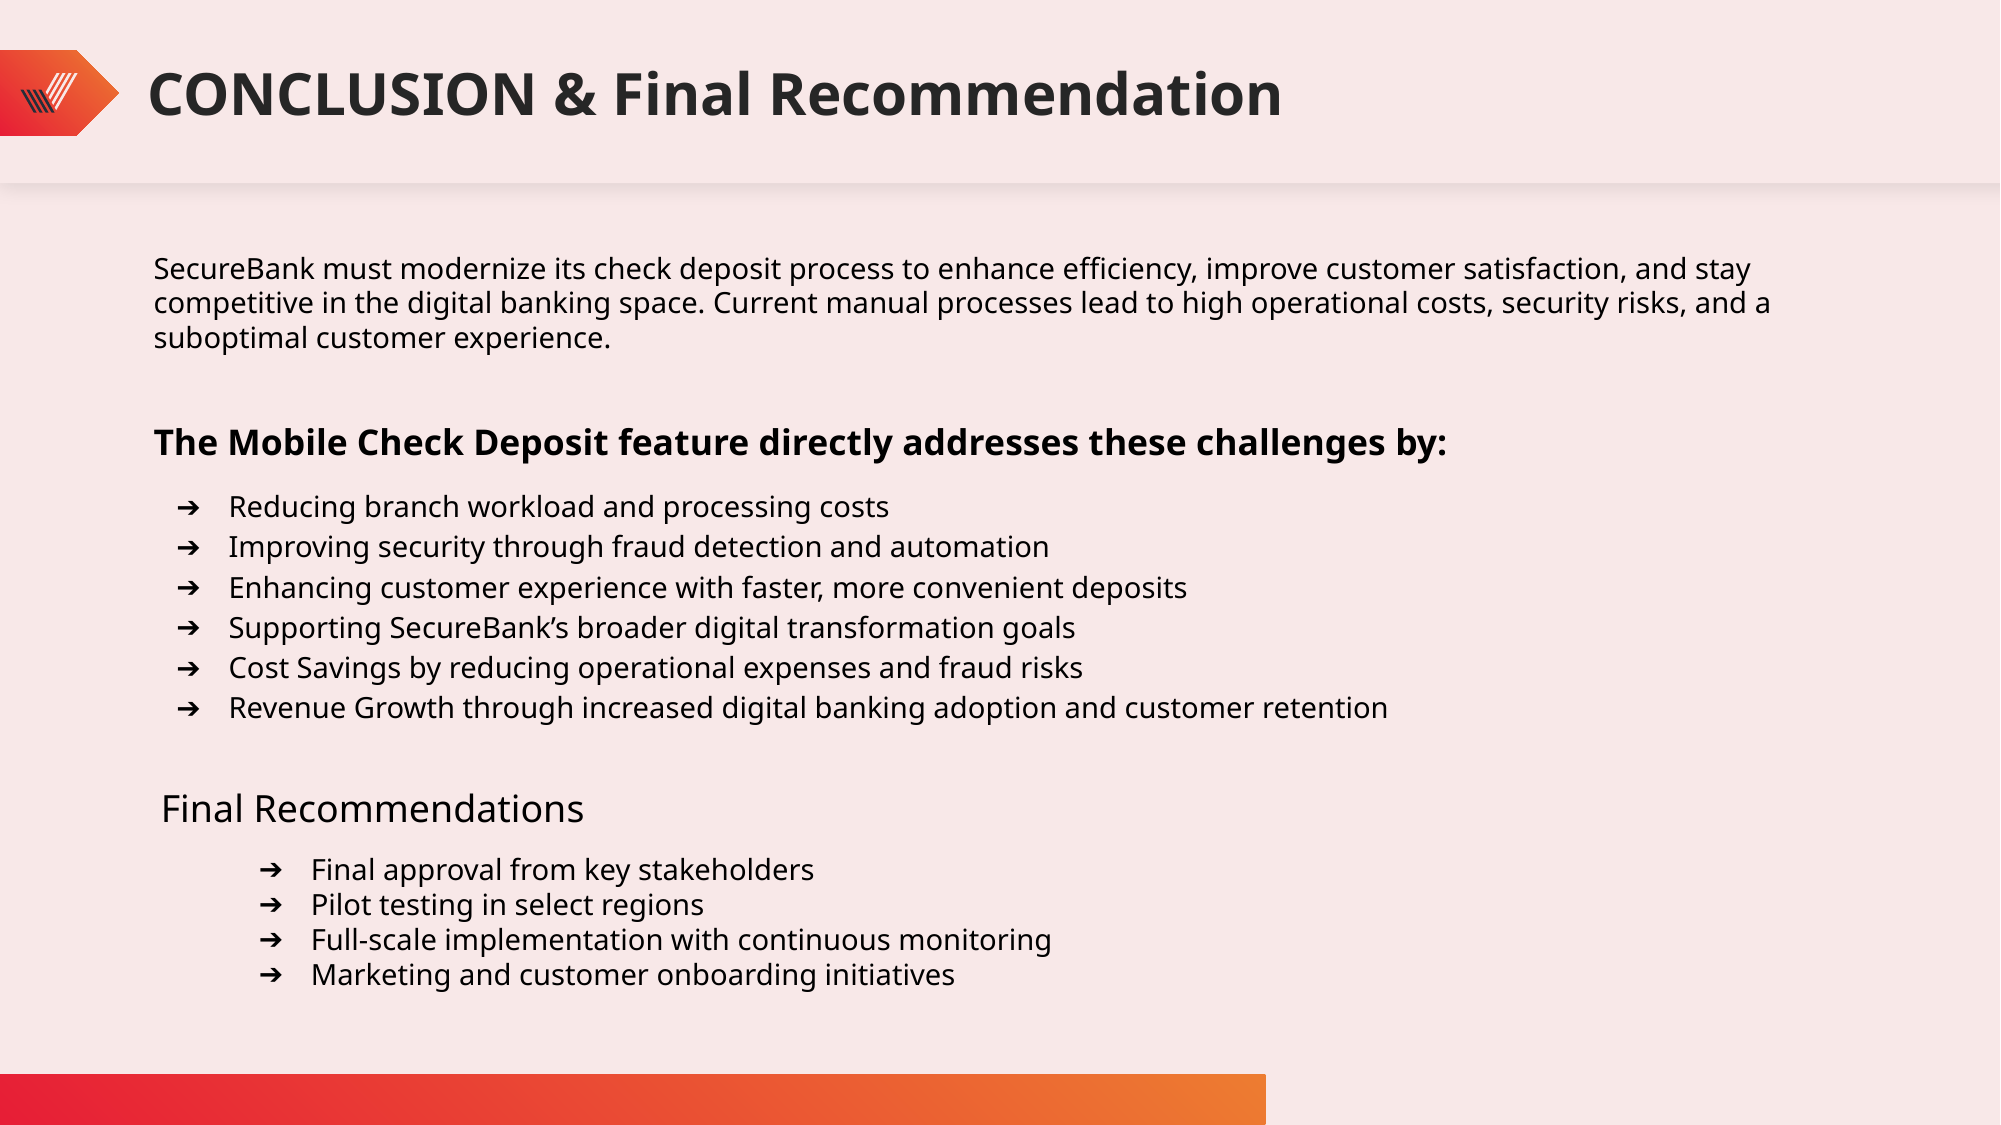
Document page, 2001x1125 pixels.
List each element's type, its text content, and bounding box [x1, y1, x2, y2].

text_box Final Recommendations Final approval from key stakeholders Pilot testing in select regions Full-scale implementation with continuous monitoring Marketing and customer onboarding initiatives [145, 770, 1892, 1011]
text_box The Mobile Check Deposit feature directly addresses these challenges by: Reducing branch workload and processing costs Improving security through fraud detection and automation Enhancing customer experience with faster, more convenient deposits Supporting SecureBank’s broader digital transformation goals Cost Savings by reducing operational expenses and fraud risks Revenue Growth through increased digital banking adoption and customer retention [138, 405, 1885, 720]
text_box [0, 0, 2000, 184]
text_box SecureBank must modernize its check deposit process to enhance efficiency, improve customer satisfaction, and stay competitive in the digital banking space. Current manual processes lead to high operational costs, security risks, and a suboptimal customer experience. [138, 234, 1885, 383]
text_box [0, 1074, 1266, 1125]
